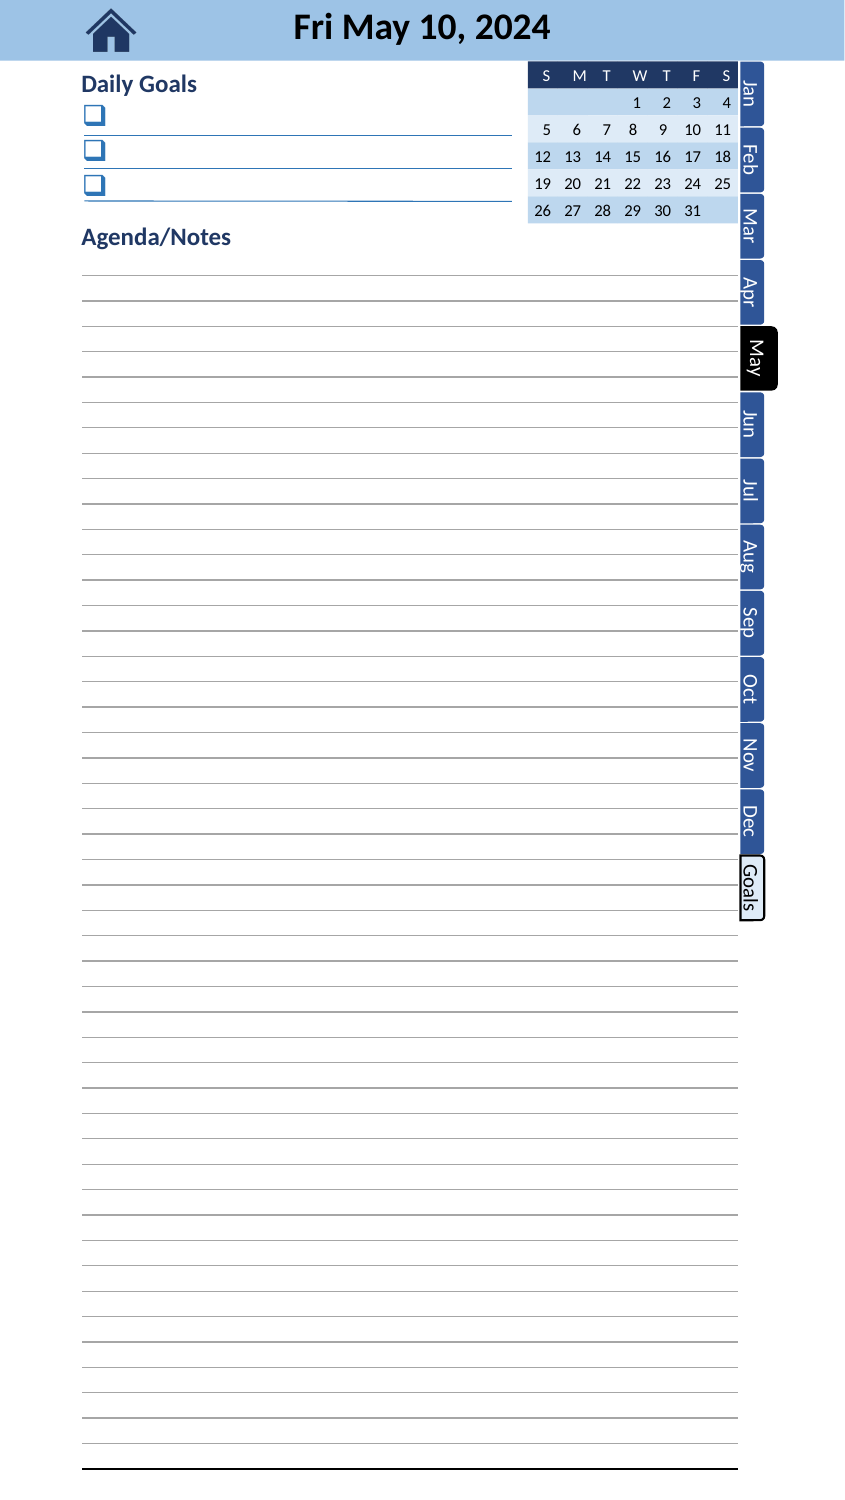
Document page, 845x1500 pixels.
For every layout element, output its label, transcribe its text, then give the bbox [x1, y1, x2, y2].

list Fri May 10, 2024 [190, 0, 655, 61]
picture [82, 1, 140, 59]
